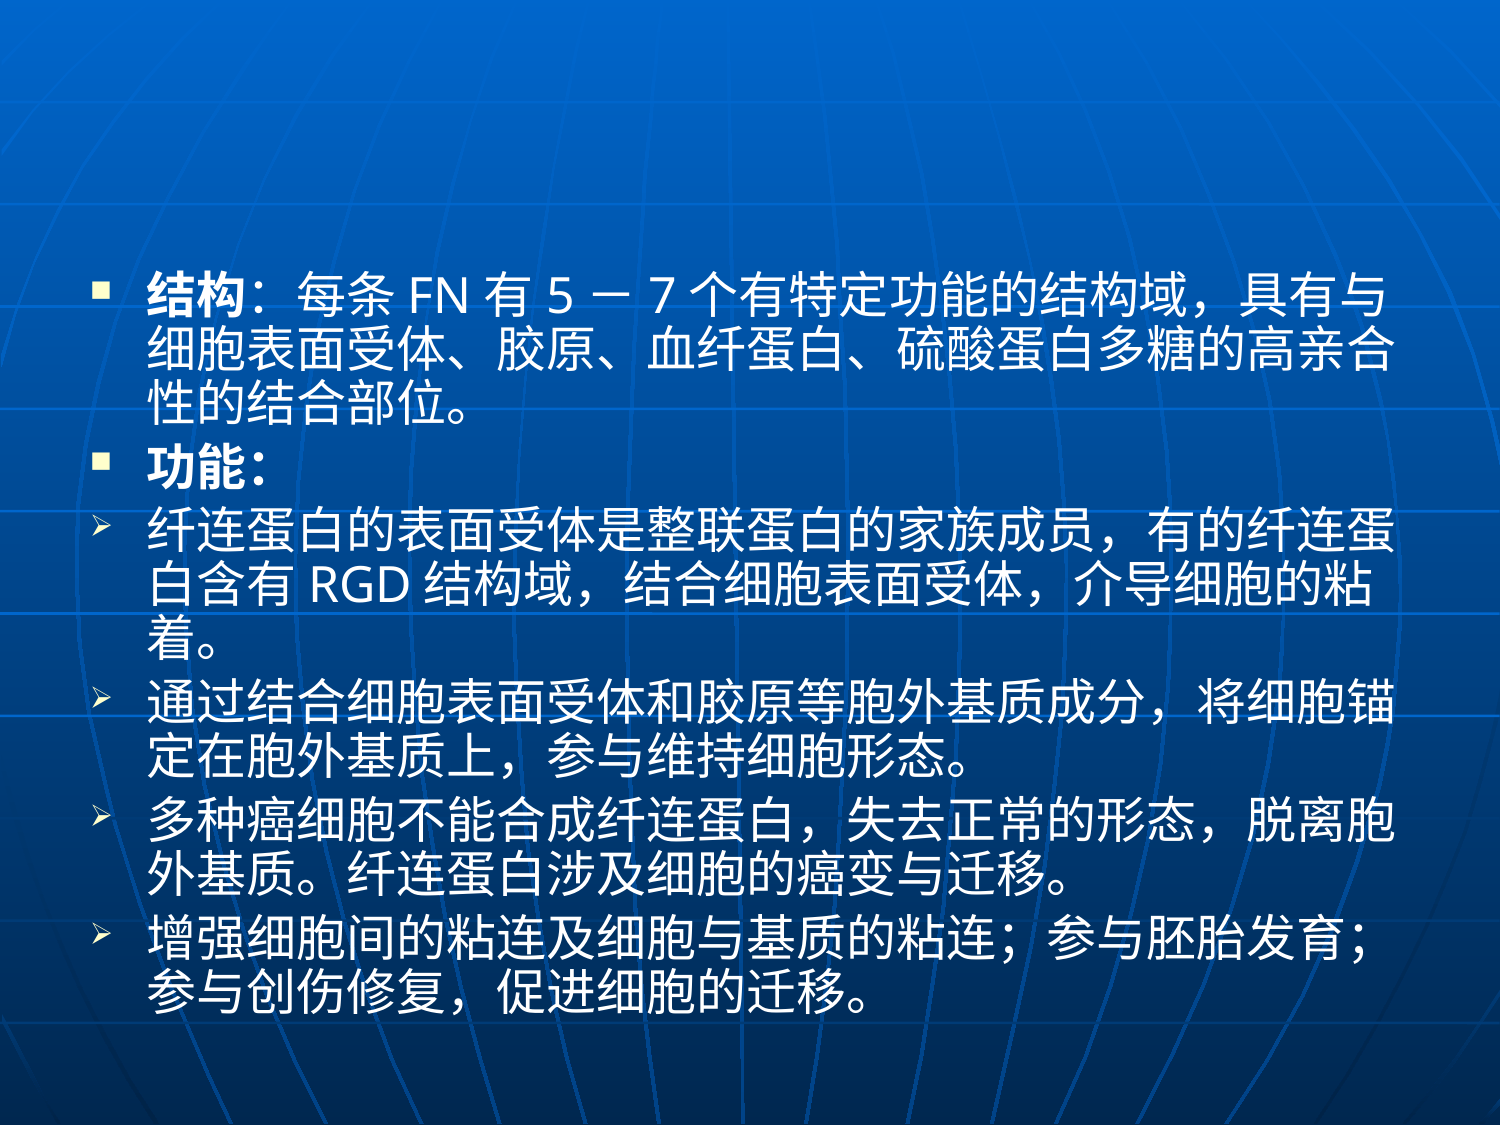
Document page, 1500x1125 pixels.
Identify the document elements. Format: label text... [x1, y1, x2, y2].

list 结构：每条FN有5－7个有特定功能的结构域，具有与细胞表面受体、胶原、血纤蛋白、硫酸蛋白多糖的高亲合性的结合部位。 功能： 纤连蛋白的表面受体是整联蛋白的家族成员，有的纤连蛋白含有RGD结构域，结合细胞表面受体，介导细胞的粘着。 通过结合细胞表面受体和胶原等胞外基质成分，将细胞锚定在胞外基质上，参与维持细胞形态。 多种癌细胞不能合成纤连蛋白，失去正常的形态，脱离胞外基质。纤连蛋白涉及细胞的癌变与迁移。 增强细胞间的粘连及细胞与基质的粘连；参与胚胎发育；参与创伤修复，促进细胞的迁移。 [74, 262, 1426, 1006]
